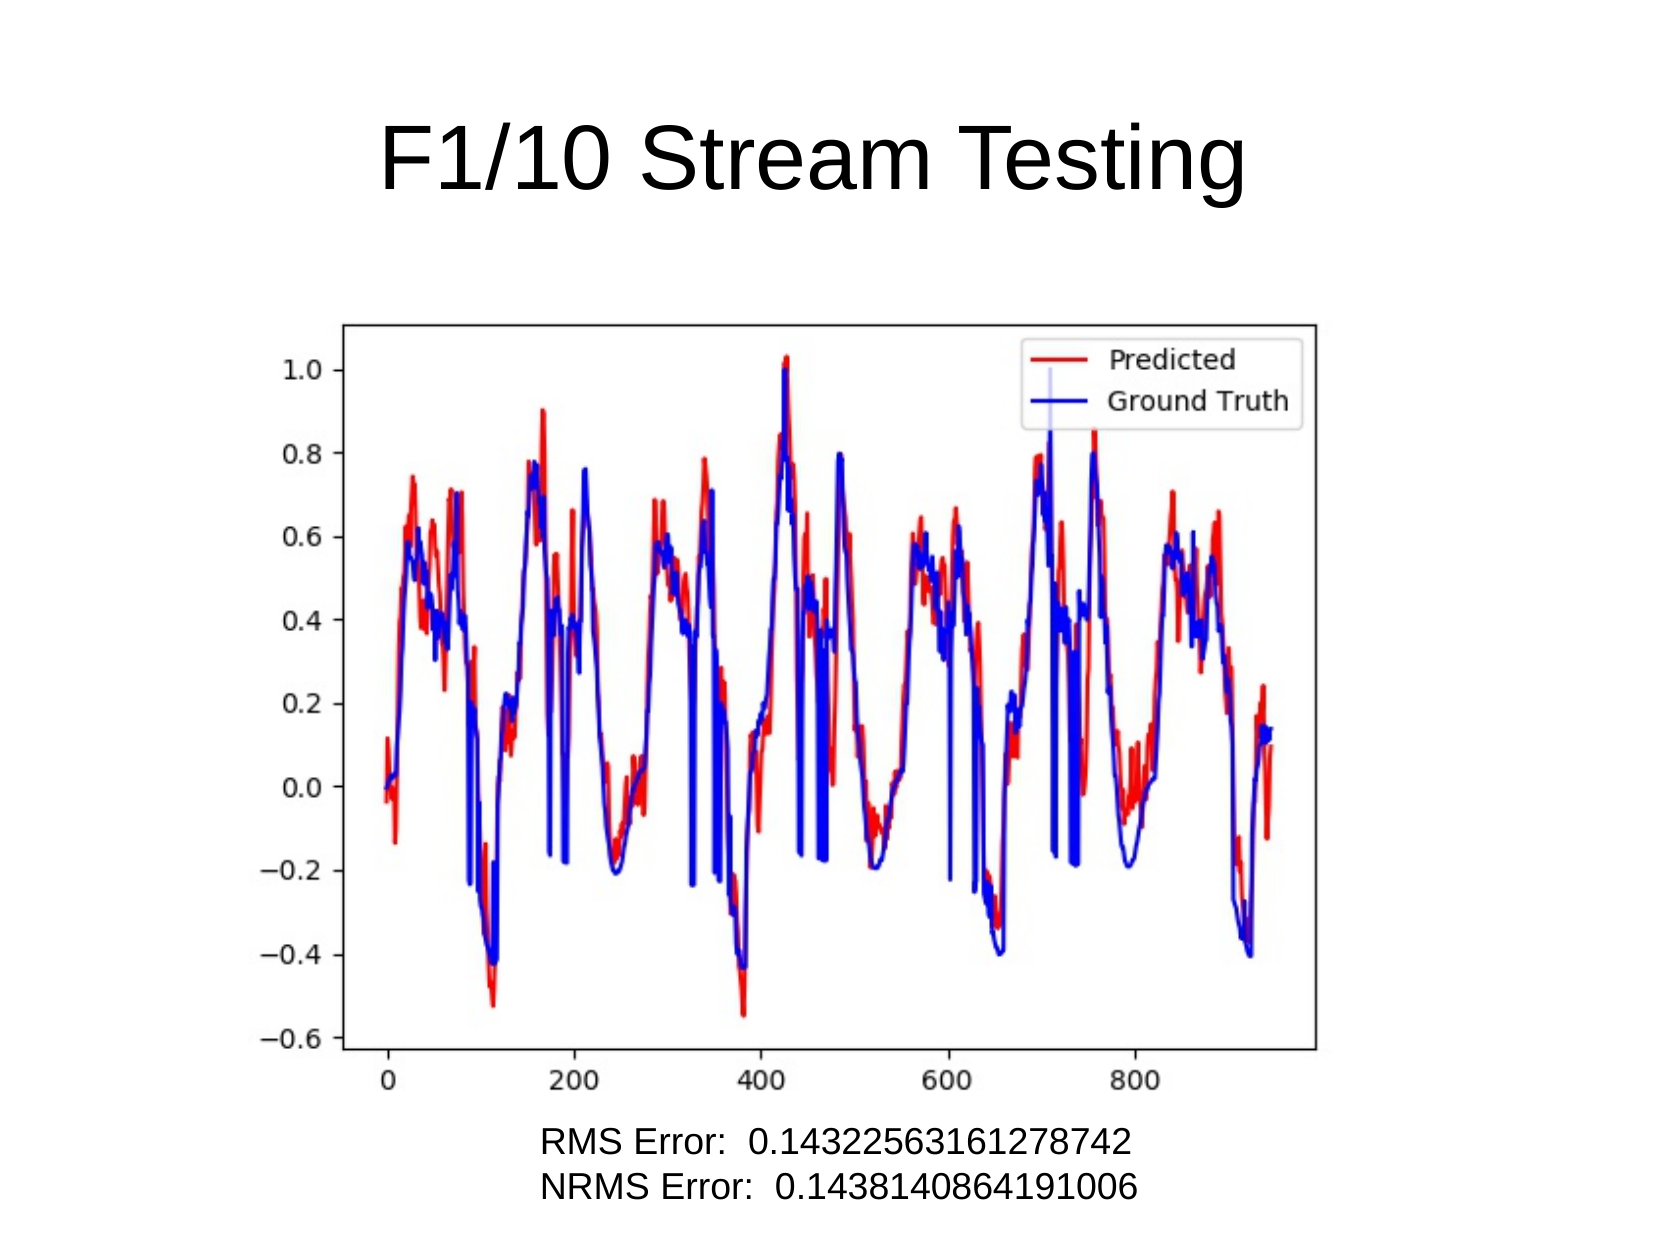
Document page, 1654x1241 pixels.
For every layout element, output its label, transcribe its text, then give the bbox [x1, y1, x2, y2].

picture [185, 211, 1441, 1153]
text_box F1/10 Stream Testing [82, 49, 1571, 257]
text_box RMS Error: 0.14322563161278742 NRMS Error: 0.1438140864191006 [525, 1161, 1154, 1209]
